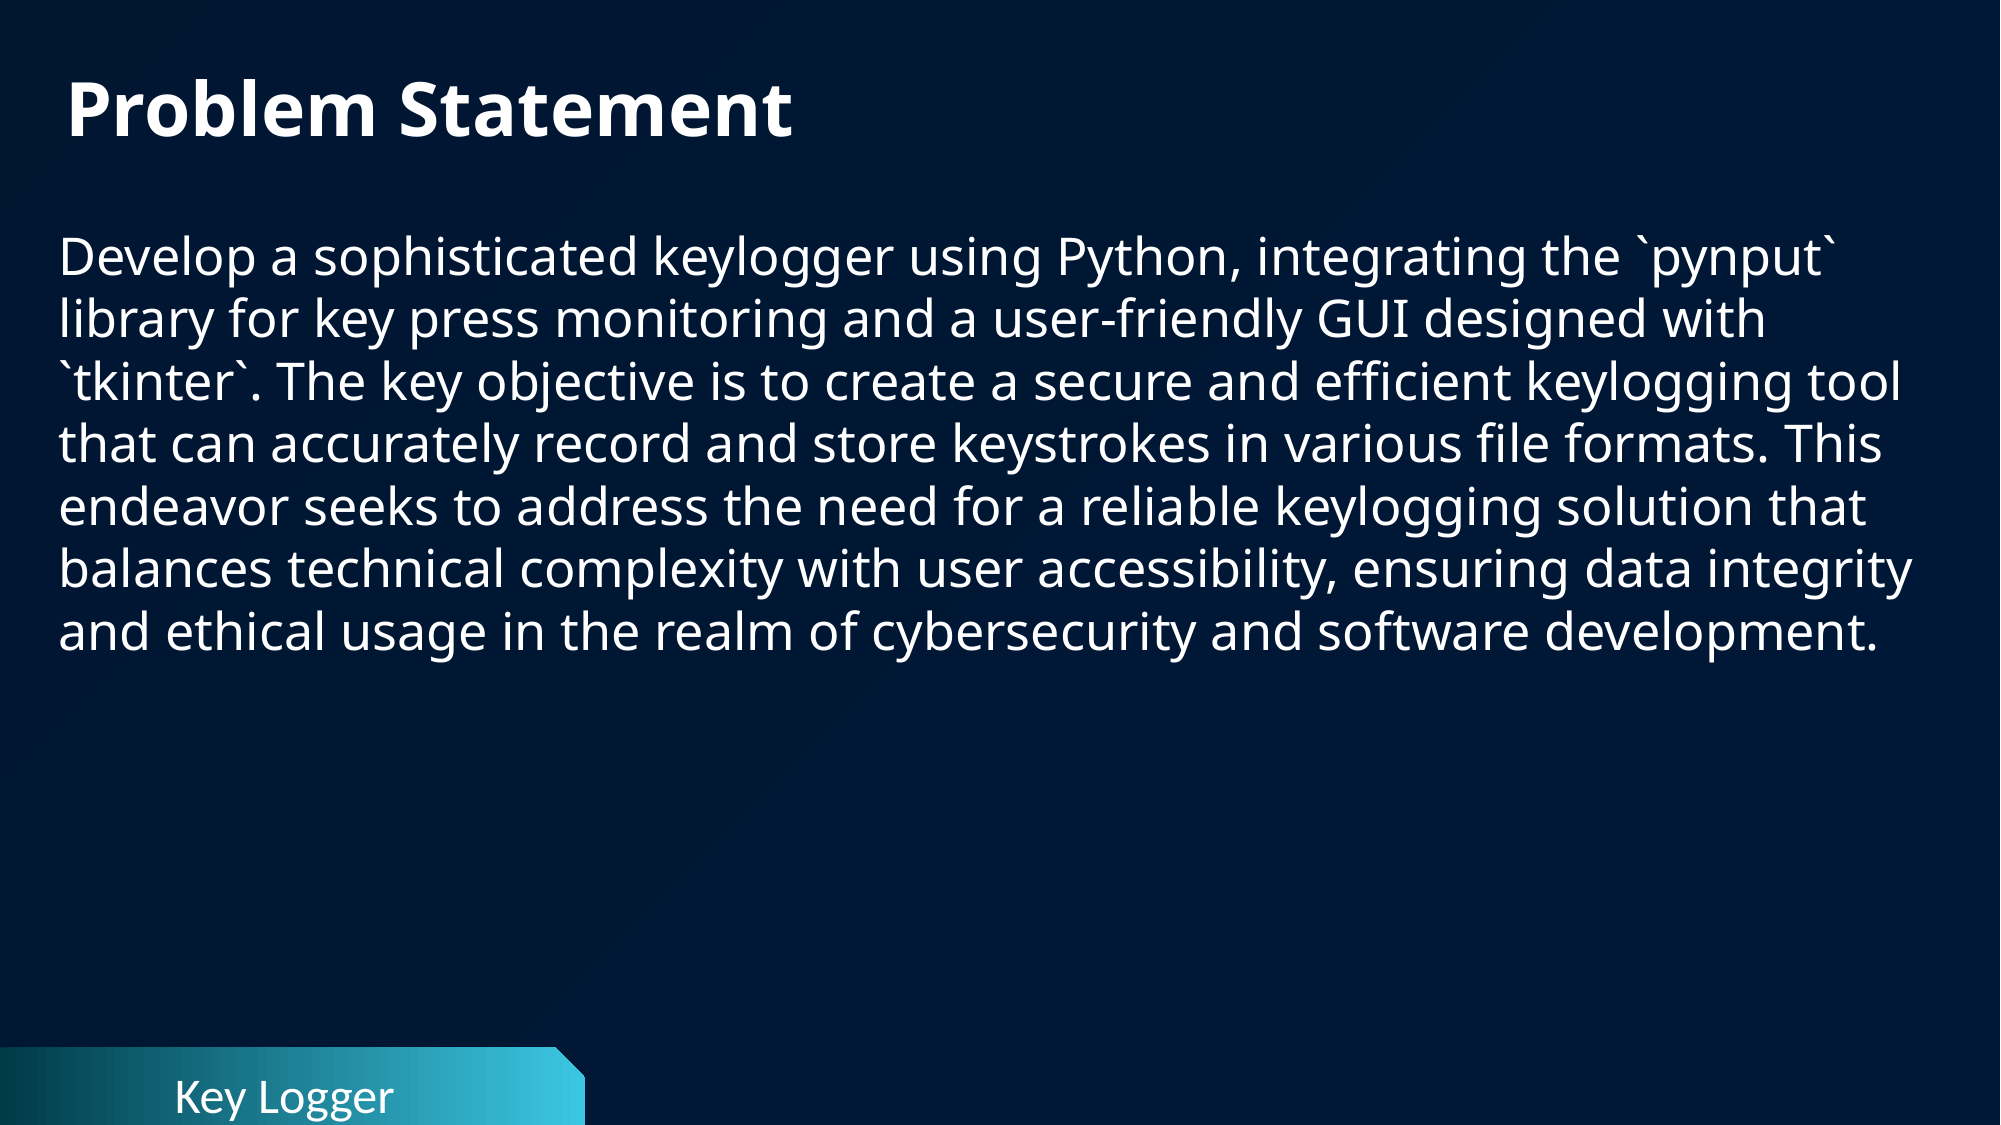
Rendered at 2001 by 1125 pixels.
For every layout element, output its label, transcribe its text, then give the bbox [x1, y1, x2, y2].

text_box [43, 54, 2000, 736]
text_box Key Logger [0, 1047, 586, 1125]
